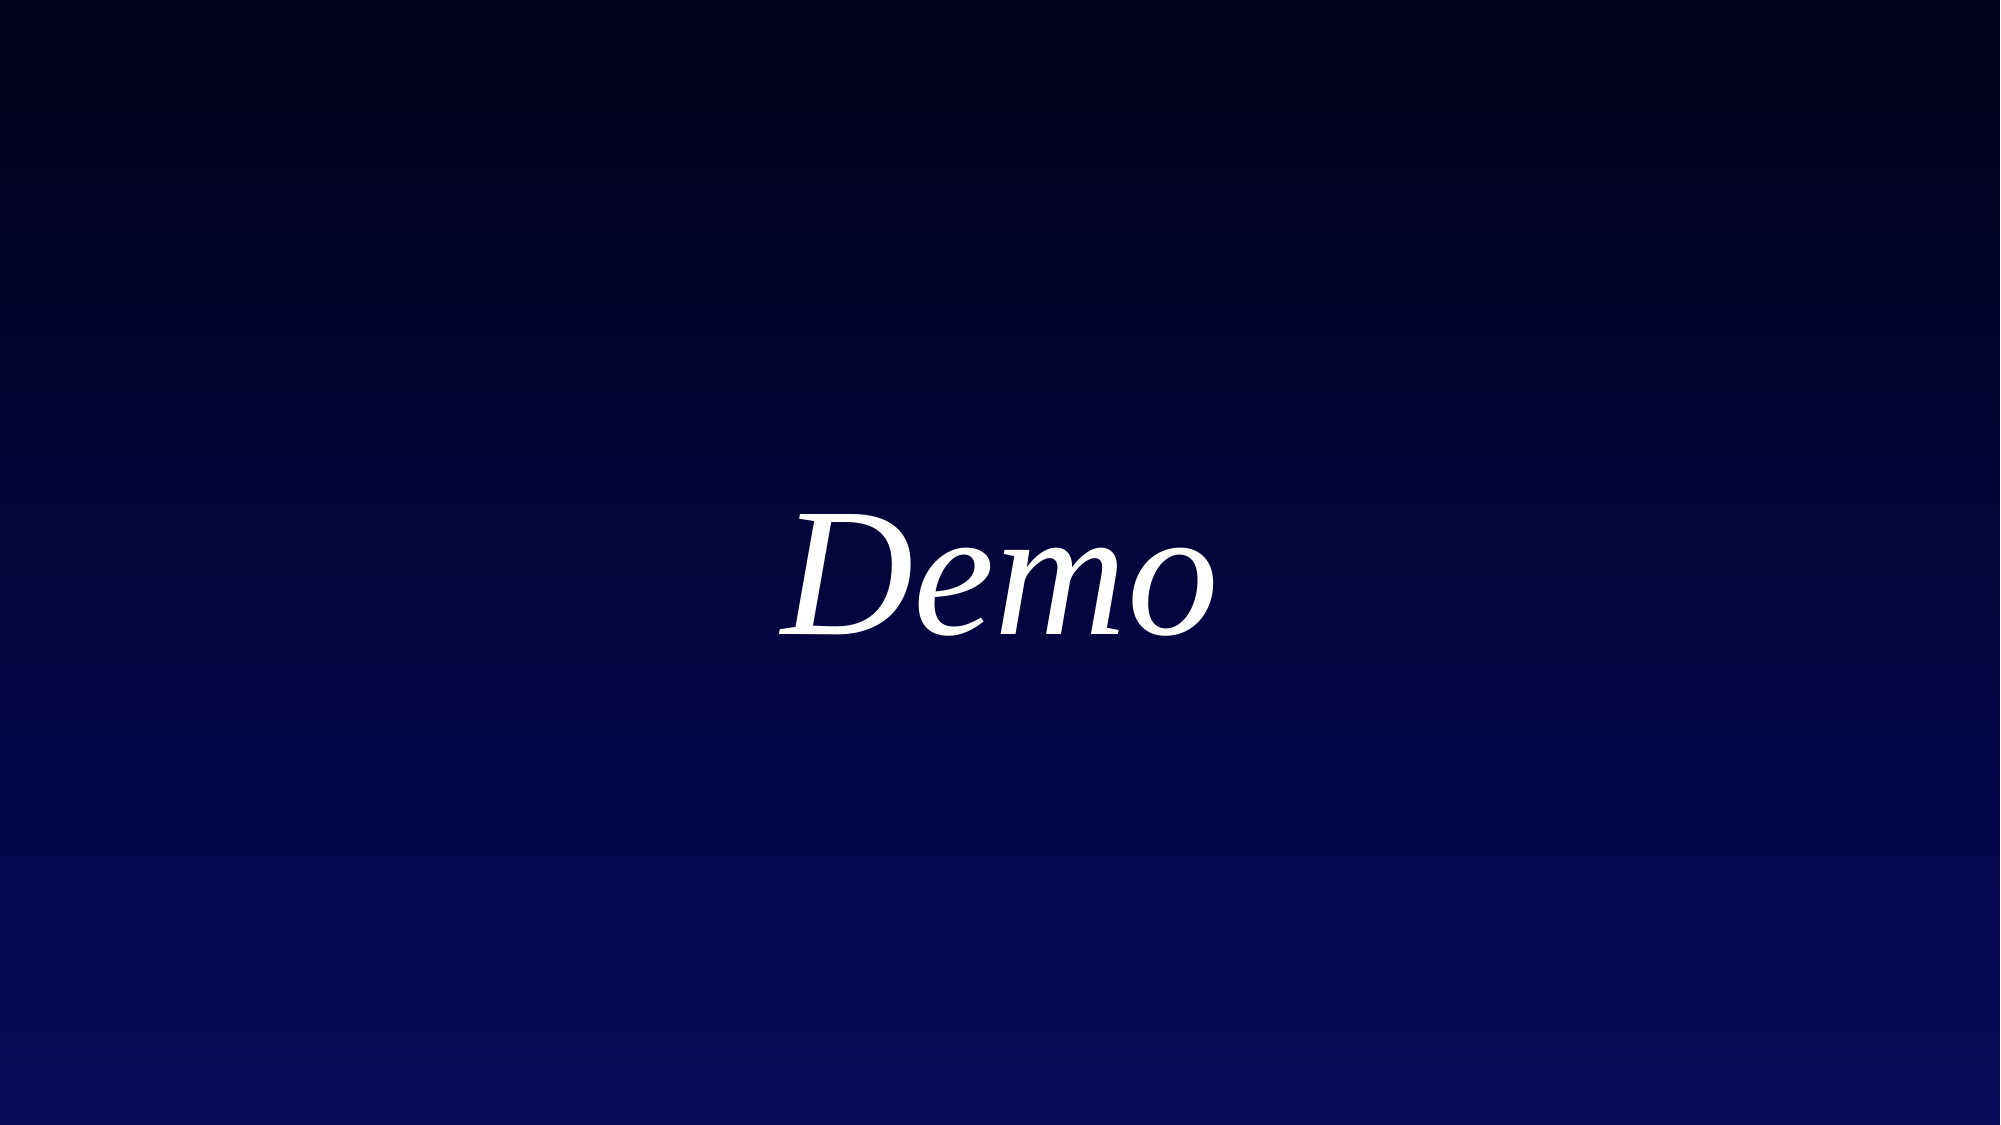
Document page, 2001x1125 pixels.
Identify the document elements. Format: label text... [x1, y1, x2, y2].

text_box Demo [290, 443, 1710, 679]
